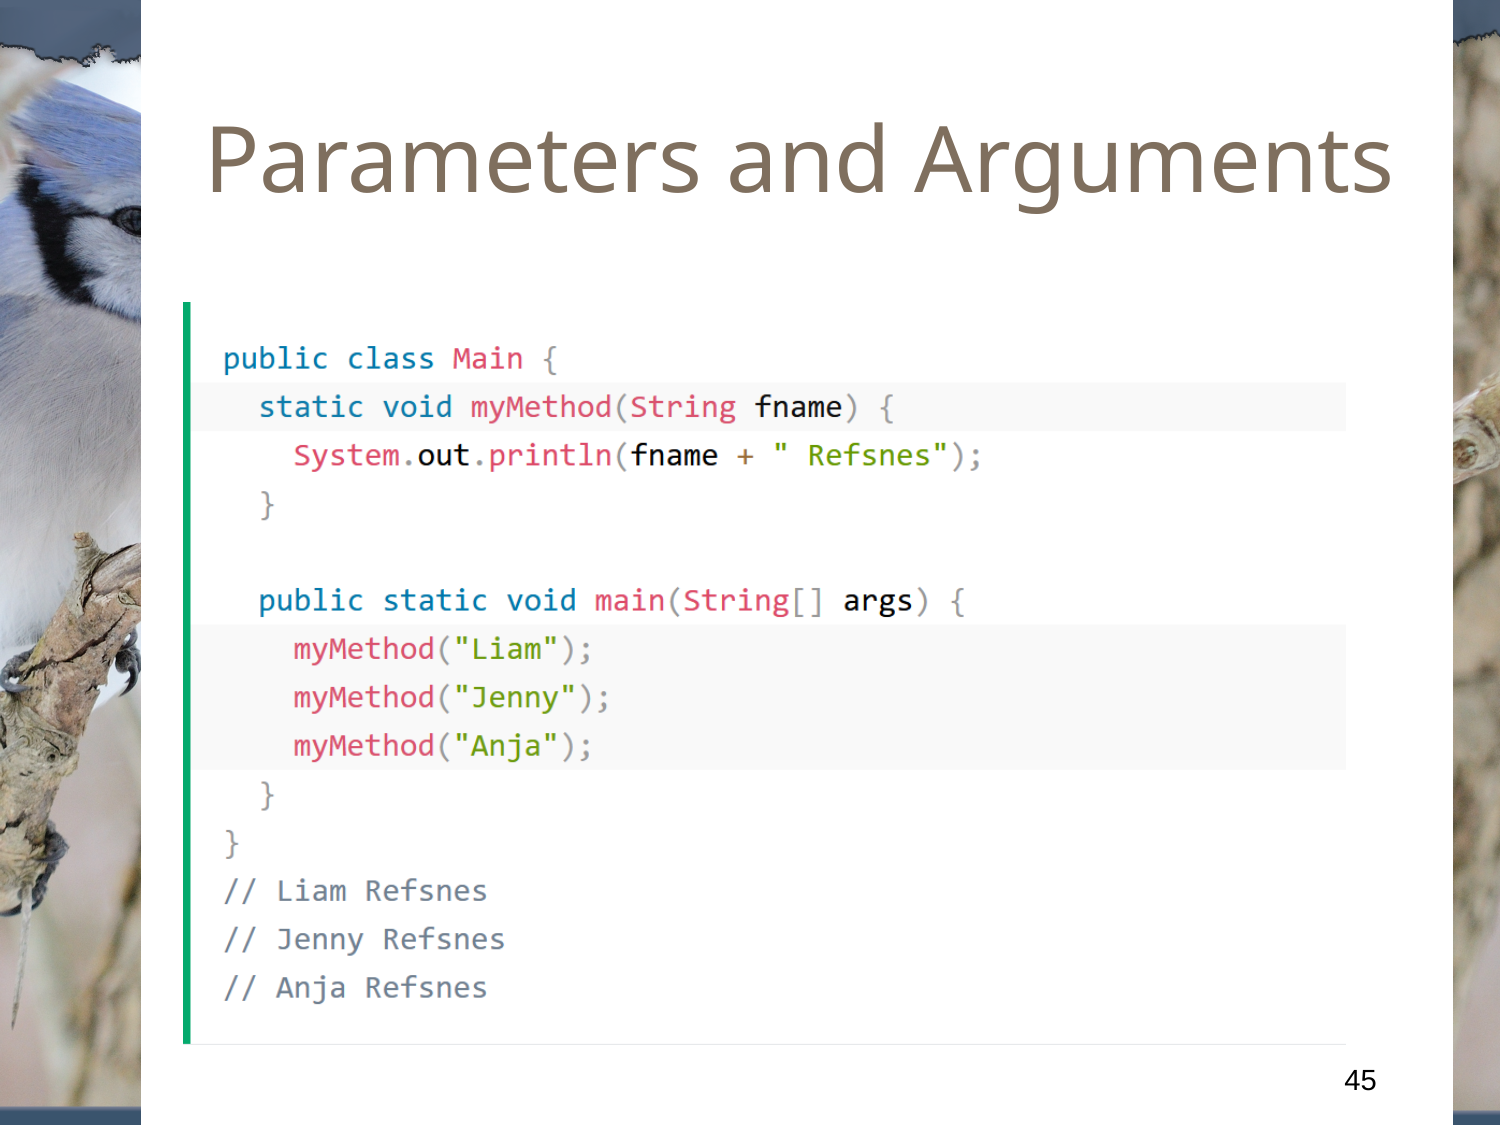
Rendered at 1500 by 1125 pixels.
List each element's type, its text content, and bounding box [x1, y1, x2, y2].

title Parameters and Arguments [162, 62, 1438, 250]
picture [0, 0, 141, 1125]
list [182, 302, 1346, 1045]
picture [1453, 0, 1500, 1125]
